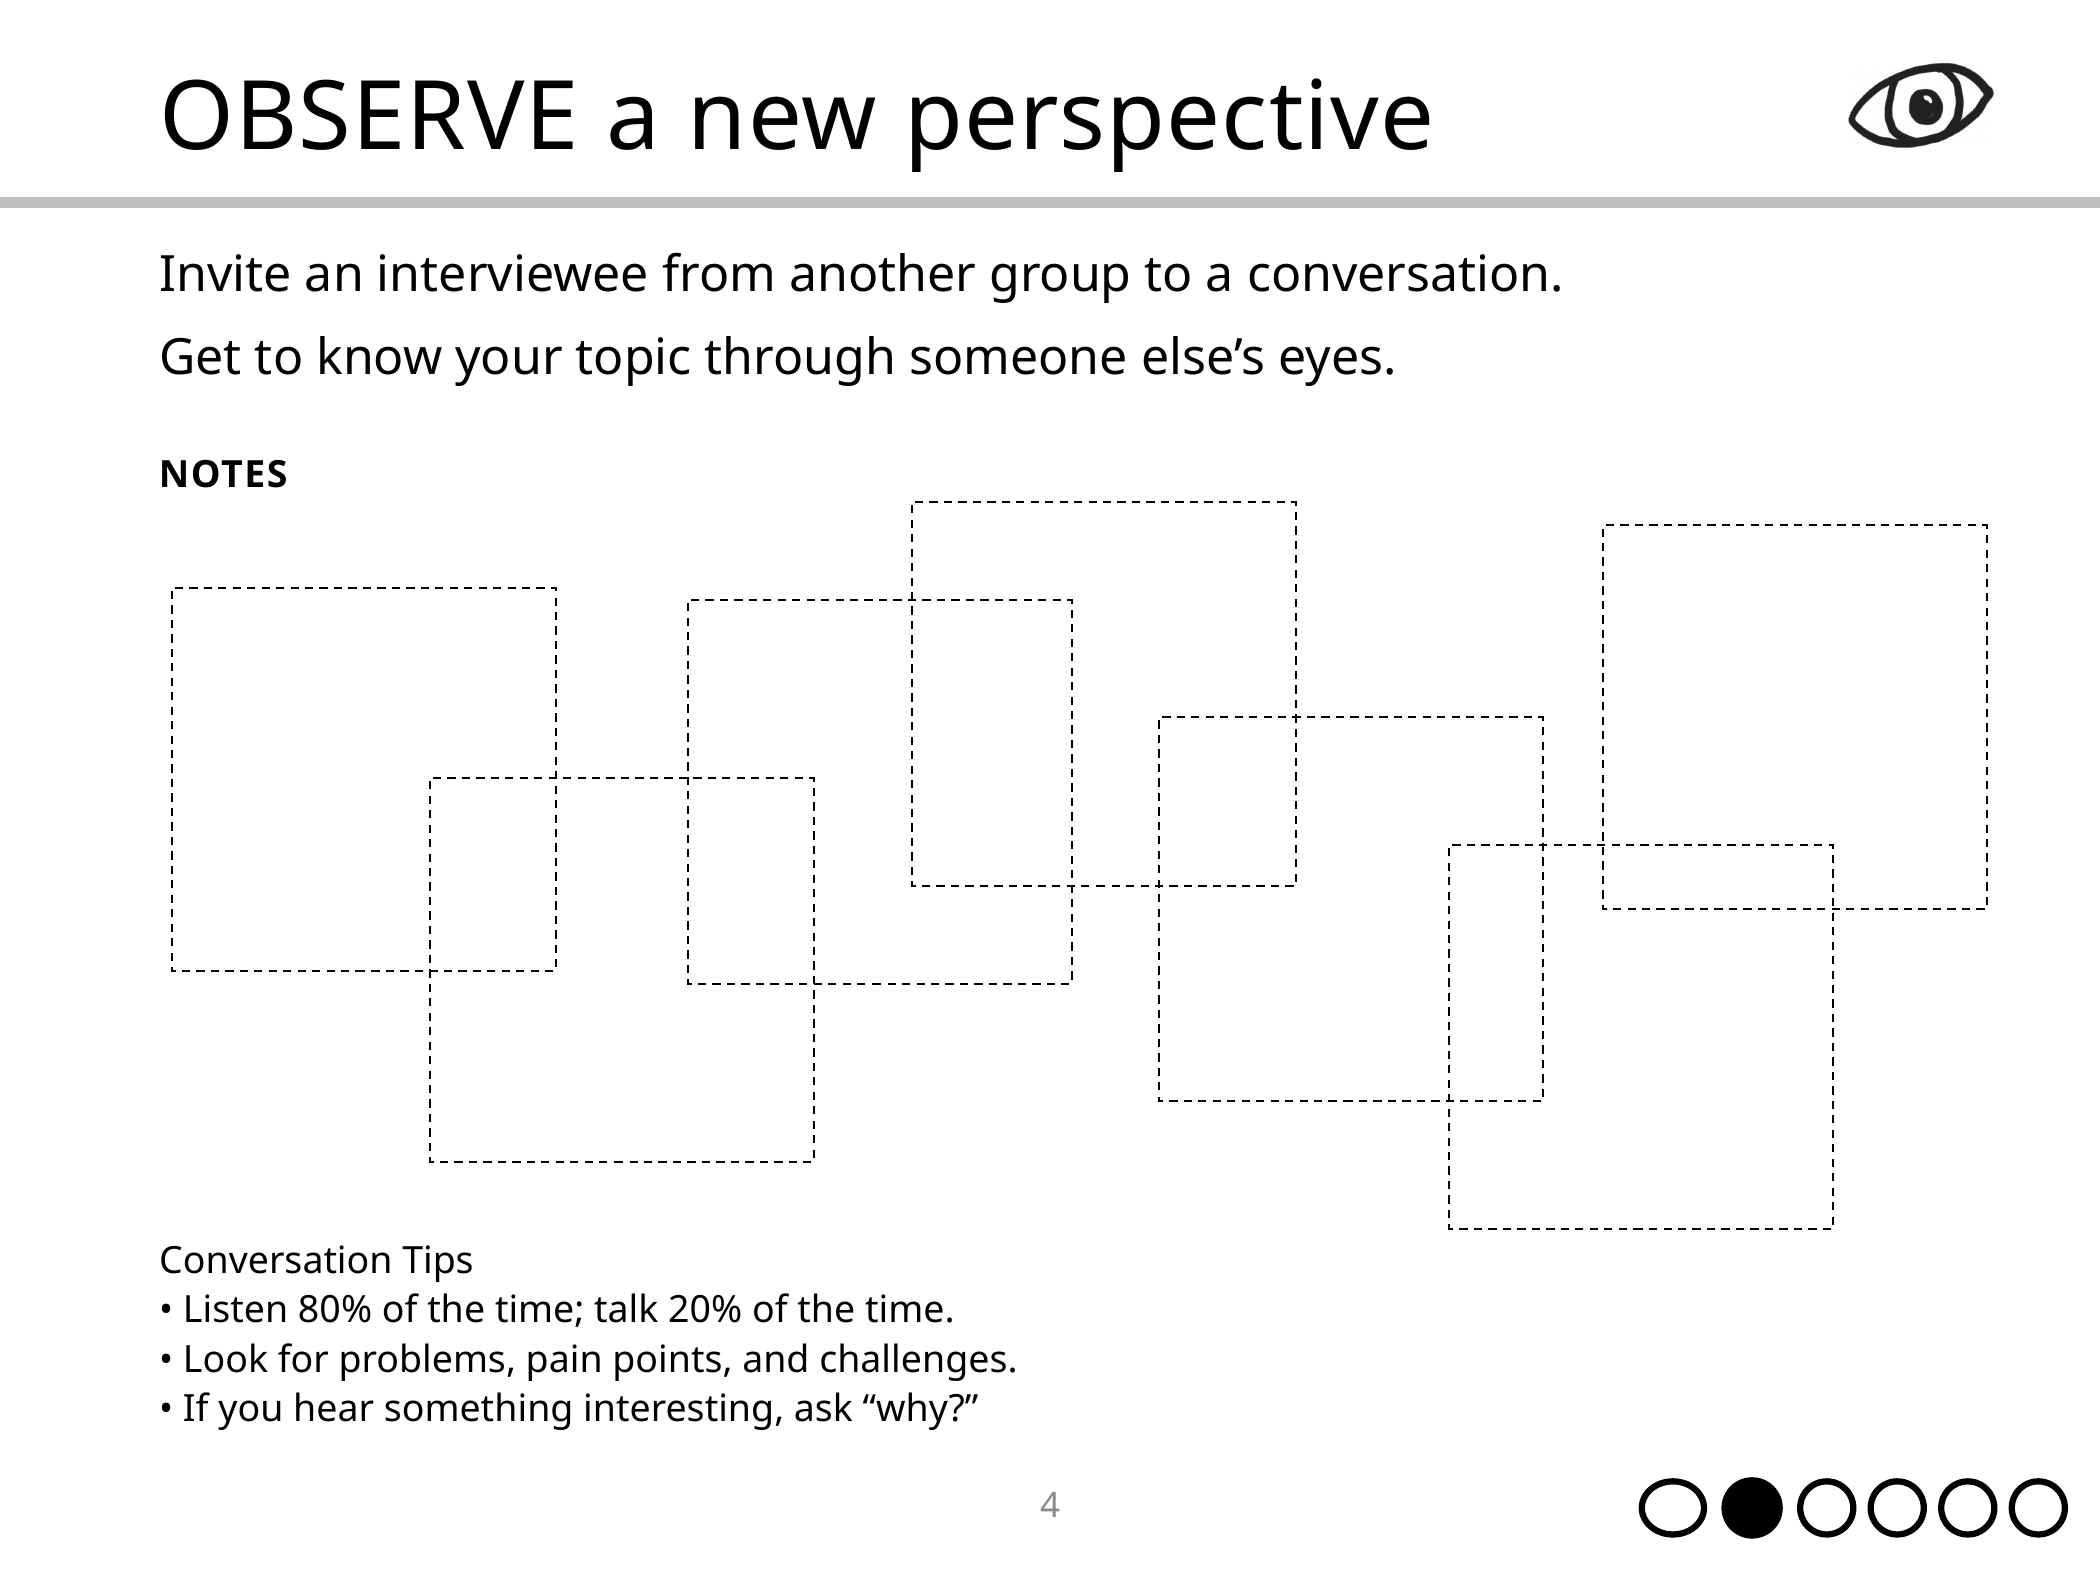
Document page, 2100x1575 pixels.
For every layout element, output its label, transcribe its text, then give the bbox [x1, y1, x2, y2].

text_box [1448, 844, 1834, 1230]
text_box [911, 501, 1297, 887]
text_box [1640, 1480, 1706, 1536]
text_box [429, 777, 815, 1163]
text_box [1869, 1480, 1925, 1536]
title OBSERVE a new perspective [144, 24, 1956, 214]
text_box [1602, 524, 1988, 910]
picture [1848, 58, 1995, 148]
text_box Conversation Tips • Listen 80% of the time; talk 20% of the time. • Look for problems, pain points, and challenges. • If you hear something interesting, ask “why?” [144, 1223, 1123, 1437]
text_box [1940, 1480, 1996, 1536]
text_box NOTES [144, 442, 303, 503]
text_box [2010, 1480, 2066, 1536]
text_box [1158, 716, 1544, 1102]
text_box [171, 587, 557, 972]
text_box [687, 599, 1073, 985]
text_box [1720, 1476, 1784, 1540]
text_box [1799, 1480, 1855, 1536]
slide_number 4 [813, 1464, 1287, 1549]
list Invite an interviewee from another group to a conversation. Get to know your topic through someone else’s eyes. [144, 241, 1956, 503]
